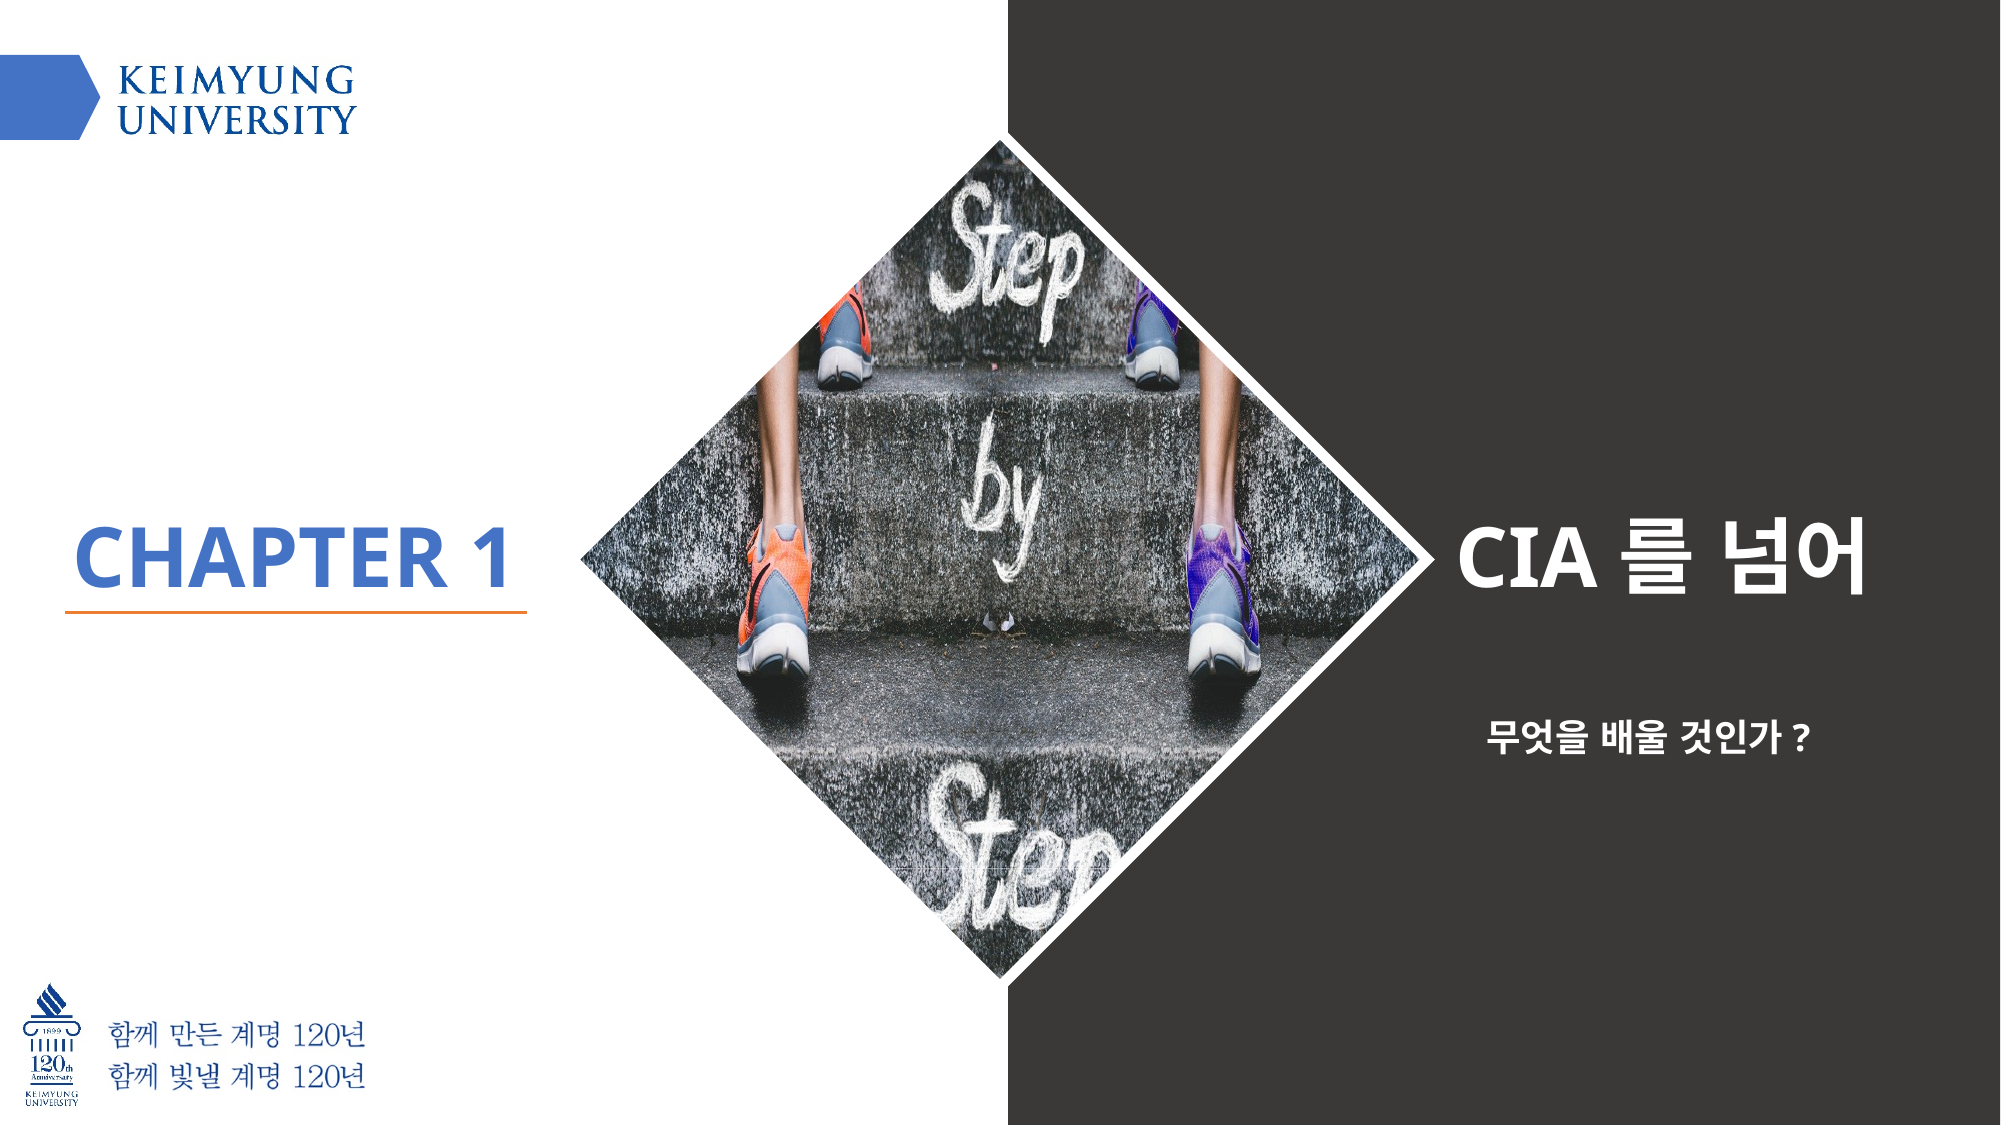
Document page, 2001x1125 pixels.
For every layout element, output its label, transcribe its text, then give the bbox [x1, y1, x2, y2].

text_box [598, 122, 1434, 996]
picture [107, 1018, 367, 1098]
picture [107, 56, 367, 143]
text_box CIA를 넘어 [1434, 496, 1893, 612]
text_box CHAPTER 1 [0, 496, 598, 612]
text_box 무엇을 배울 것인가? [1333, 706, 1964, 767]
picture [1, 965, 102, 1122]
text_box [598, 138, 1422, 981]
